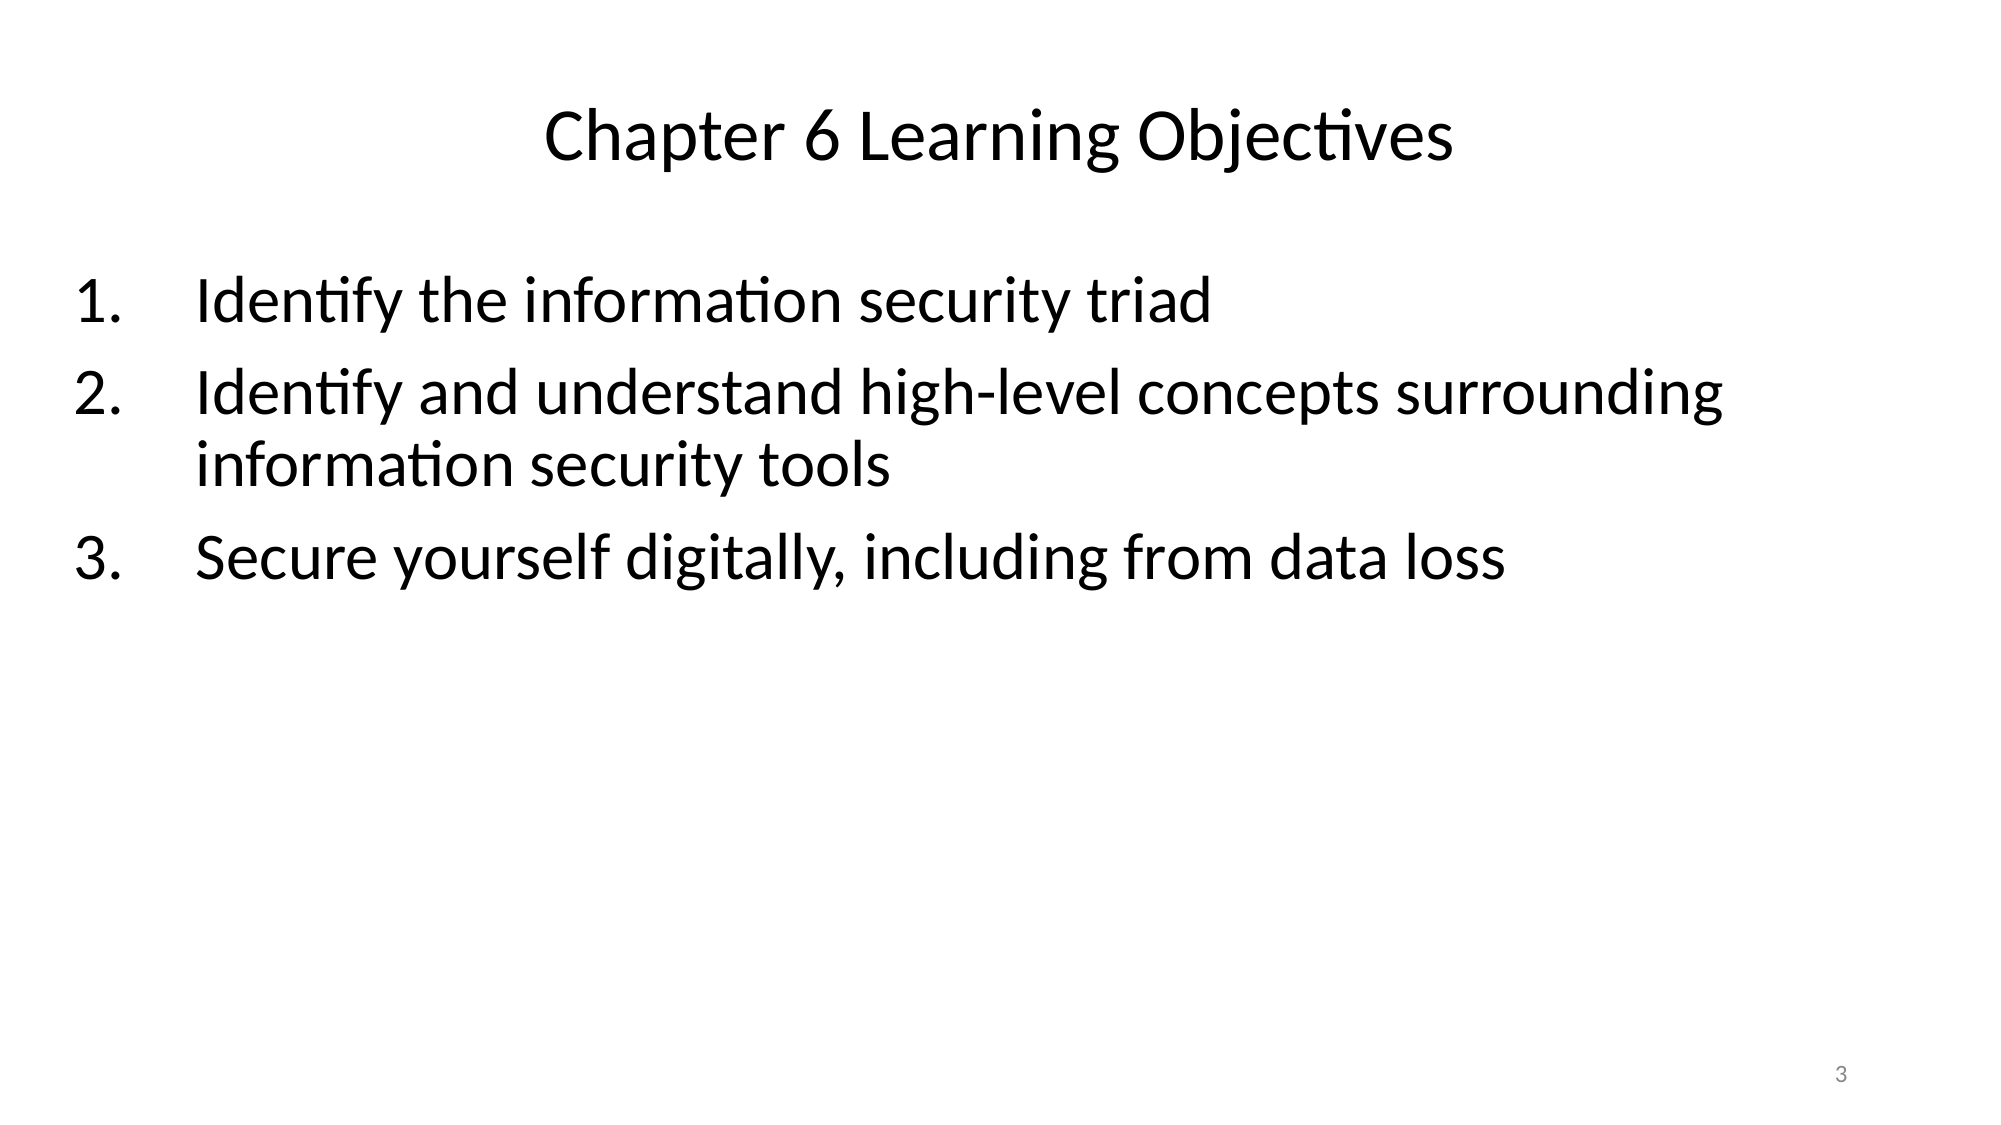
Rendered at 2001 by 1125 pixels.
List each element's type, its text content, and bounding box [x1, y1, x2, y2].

list Identify the information security triad Identify and understand high-level concepts surrounding information security tools Secure yourself digitally, including from data loss [58, 257, 1942, 691]
title Chapter 6 Learning Objectives [137, 86, 1863, 186]
slide_number 3 [1412, 1042, 1863, 1103]
